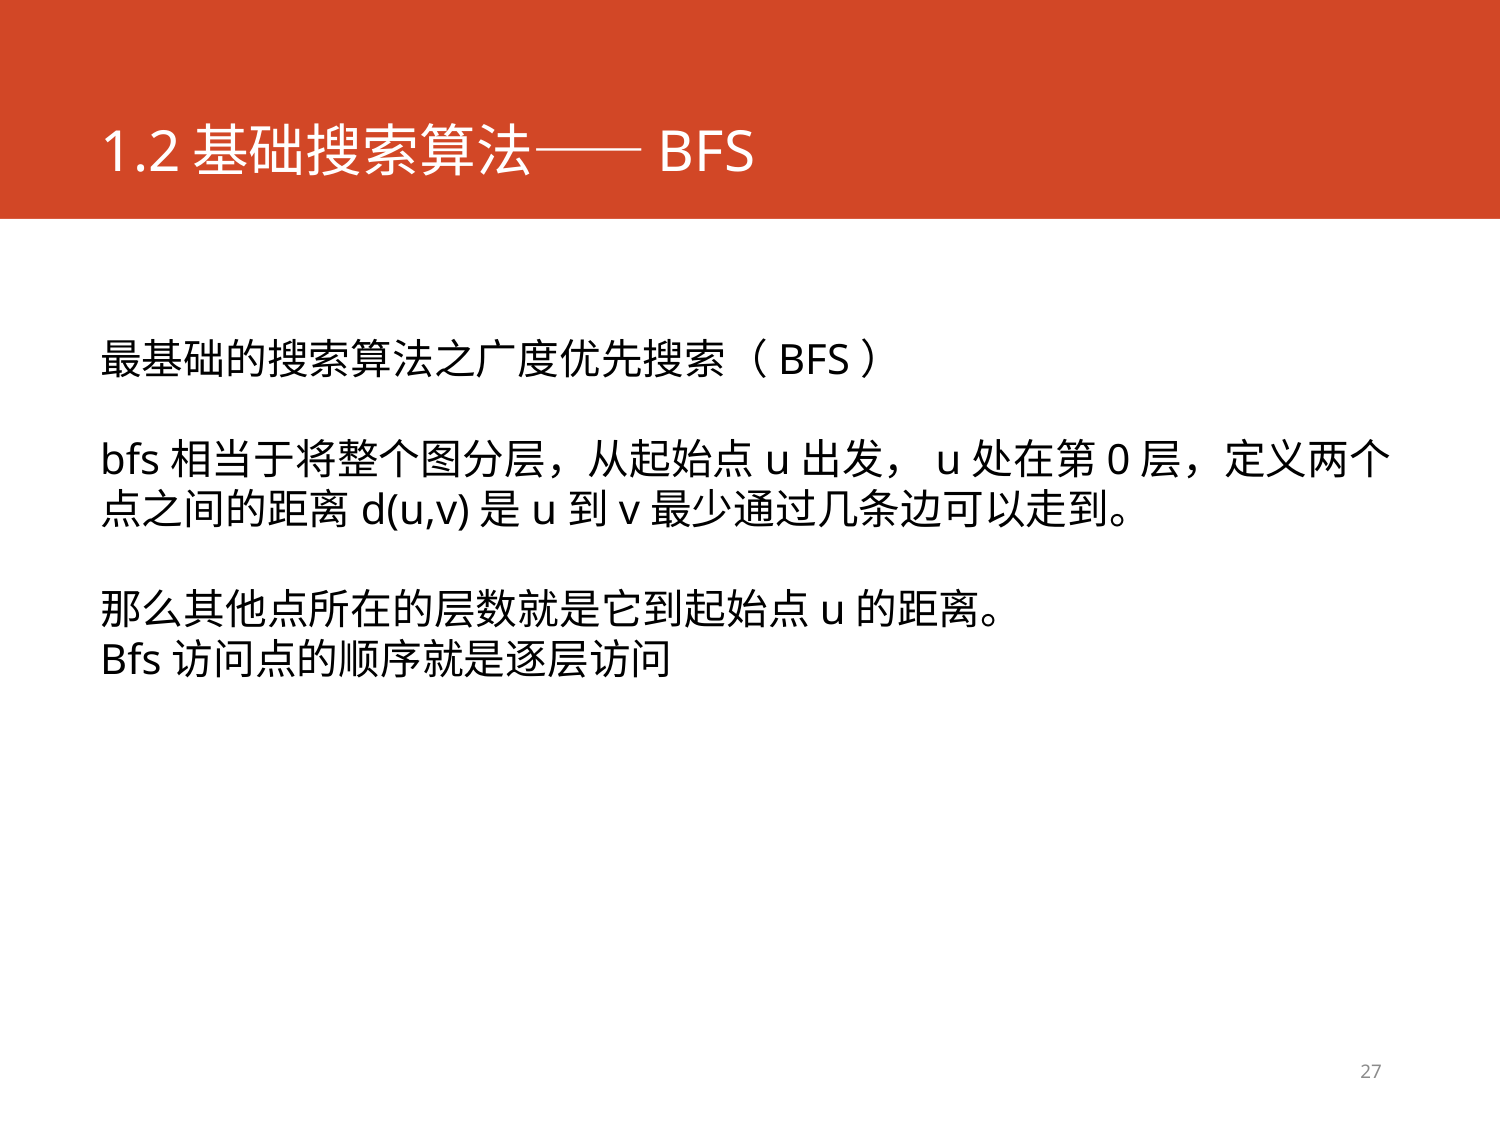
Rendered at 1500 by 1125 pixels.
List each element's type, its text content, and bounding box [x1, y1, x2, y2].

slide_number 27 [993, 1042, 1397, 1103]
text_box 最基础的搜索算法之广度优先搜索（BFS） bfs相当于将整个图分层，从起始点u出发，u处在第0层，定义两个点之间的距离d(u,v)是u到v最少通过几条边可以走到。 那么其他点所在的层数就是它到起始点u的距离。 Bfs访问点的顺序就是逐层访问 [85, 275, 1424, 691]
title 1.2基础搜索算法——BFS [85, 93, 825, 191]
